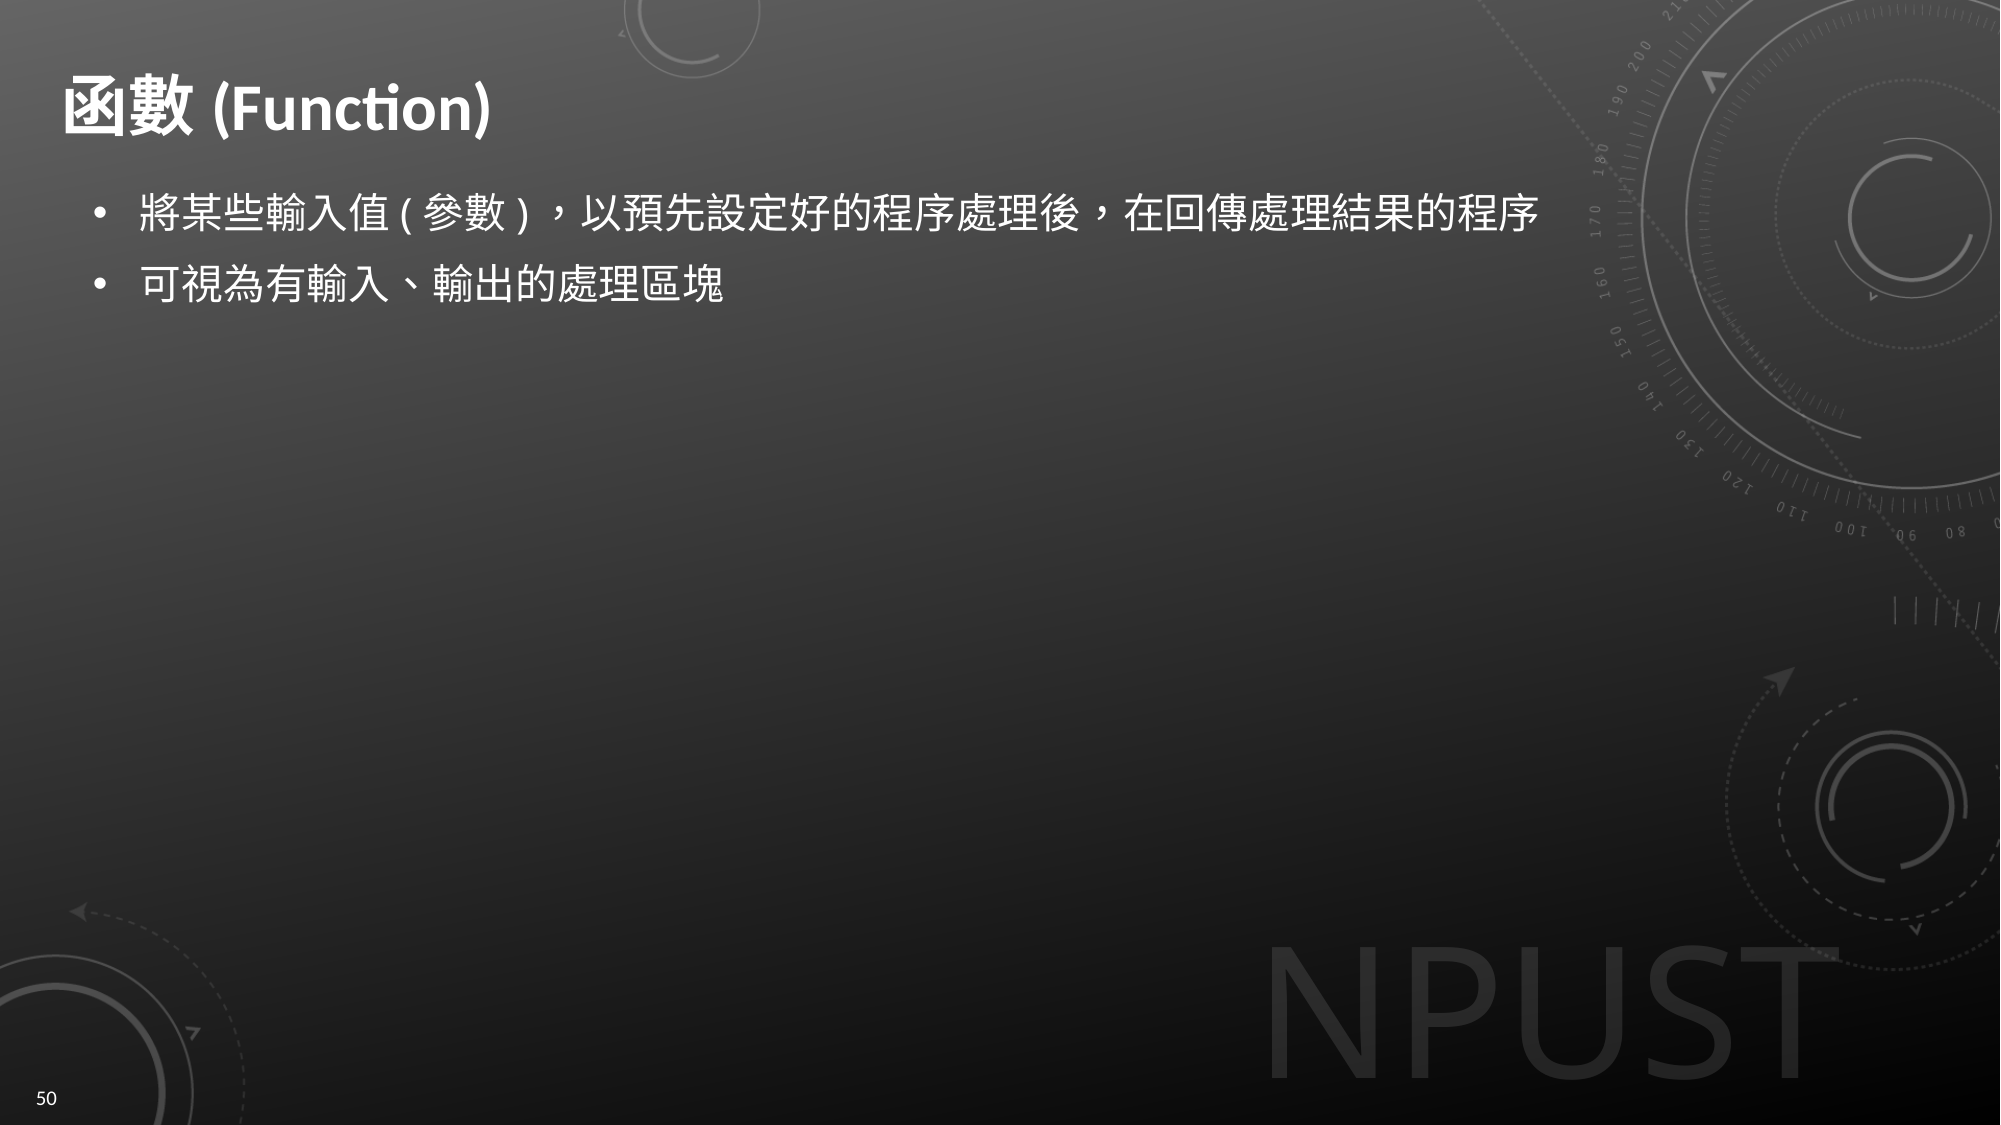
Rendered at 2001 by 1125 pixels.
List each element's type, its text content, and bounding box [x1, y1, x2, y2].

picture [0, 0, 2000, 1125]
title 函數(Function) [46, 37, 1937, 171]
list 將某些輸入值(參數)，以預先設定好的程序處理後，在回傳處理結果的程序 可視為有輸入、輸出的處理區塊 [77, 179, 1923, 1007]
